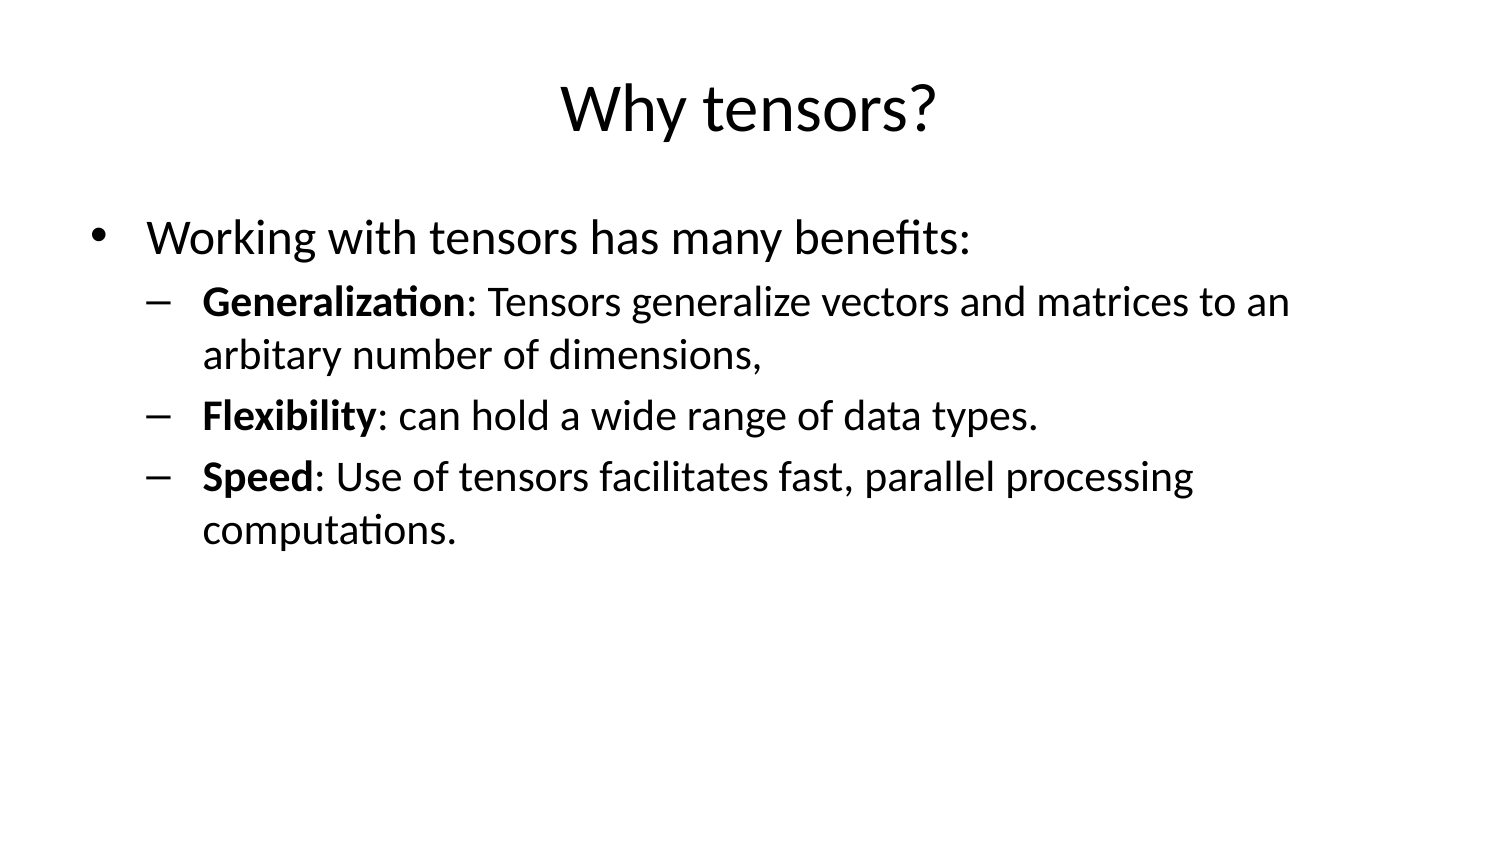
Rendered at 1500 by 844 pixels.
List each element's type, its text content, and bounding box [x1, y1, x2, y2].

title Why tensors? [75, 33, 1425, 175]
list Working with tensors has many benefits: Generalization: Tensors generalize vectors and matrices to an arbitary number of dimensions, Flexibility: can hold a wide range of data types. Speed: Use of tensors facilitates fast, parallel processing computations. [75, 196, 1425, 754]
